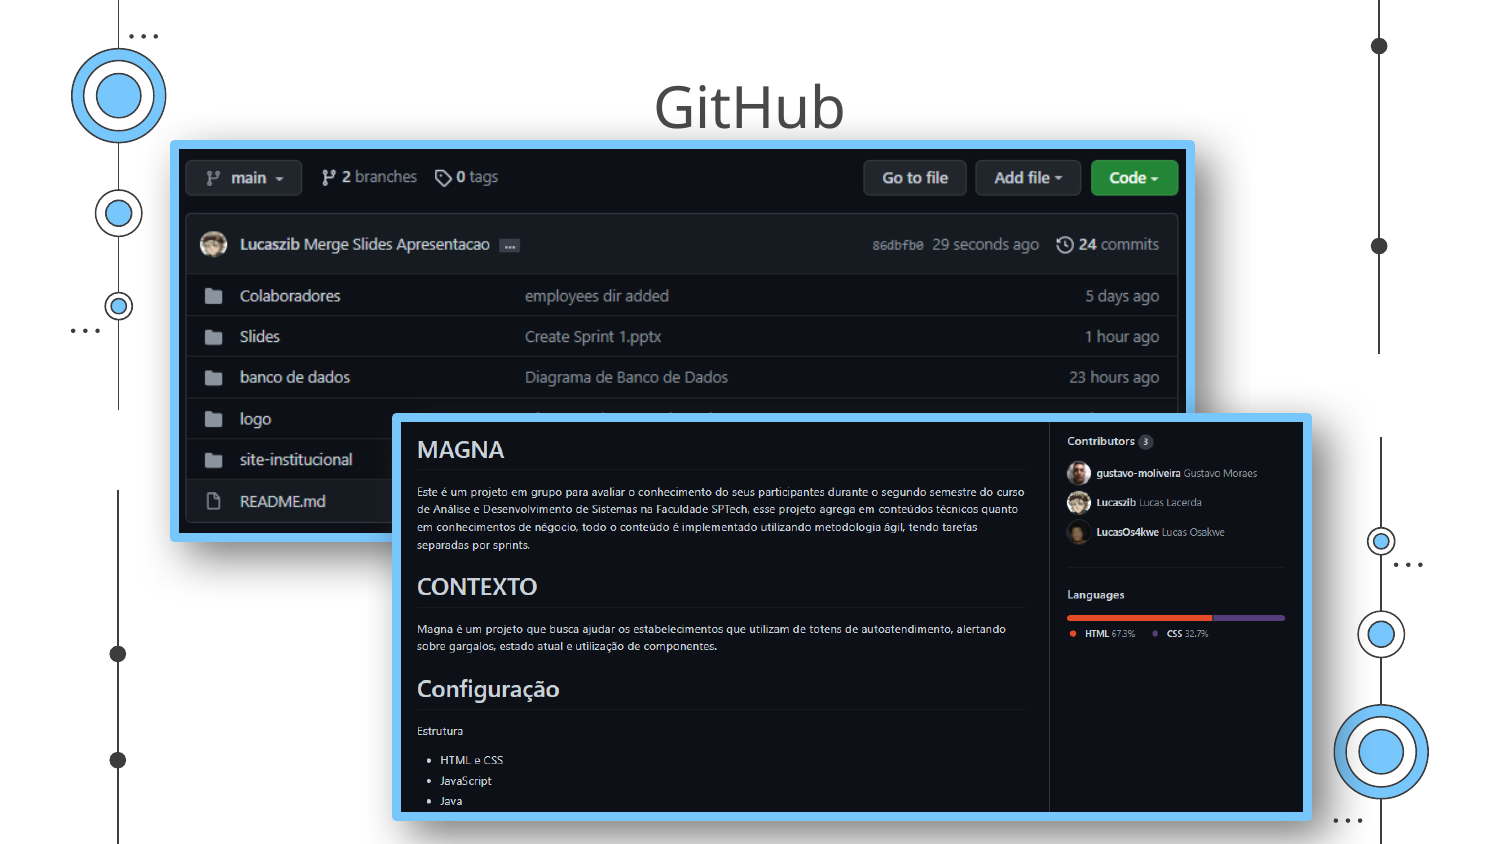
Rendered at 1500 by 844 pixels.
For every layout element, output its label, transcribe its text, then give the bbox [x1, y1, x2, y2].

picture [178, 149, 1304, 813]
title GitHub [299, 55, 1201, 126]
